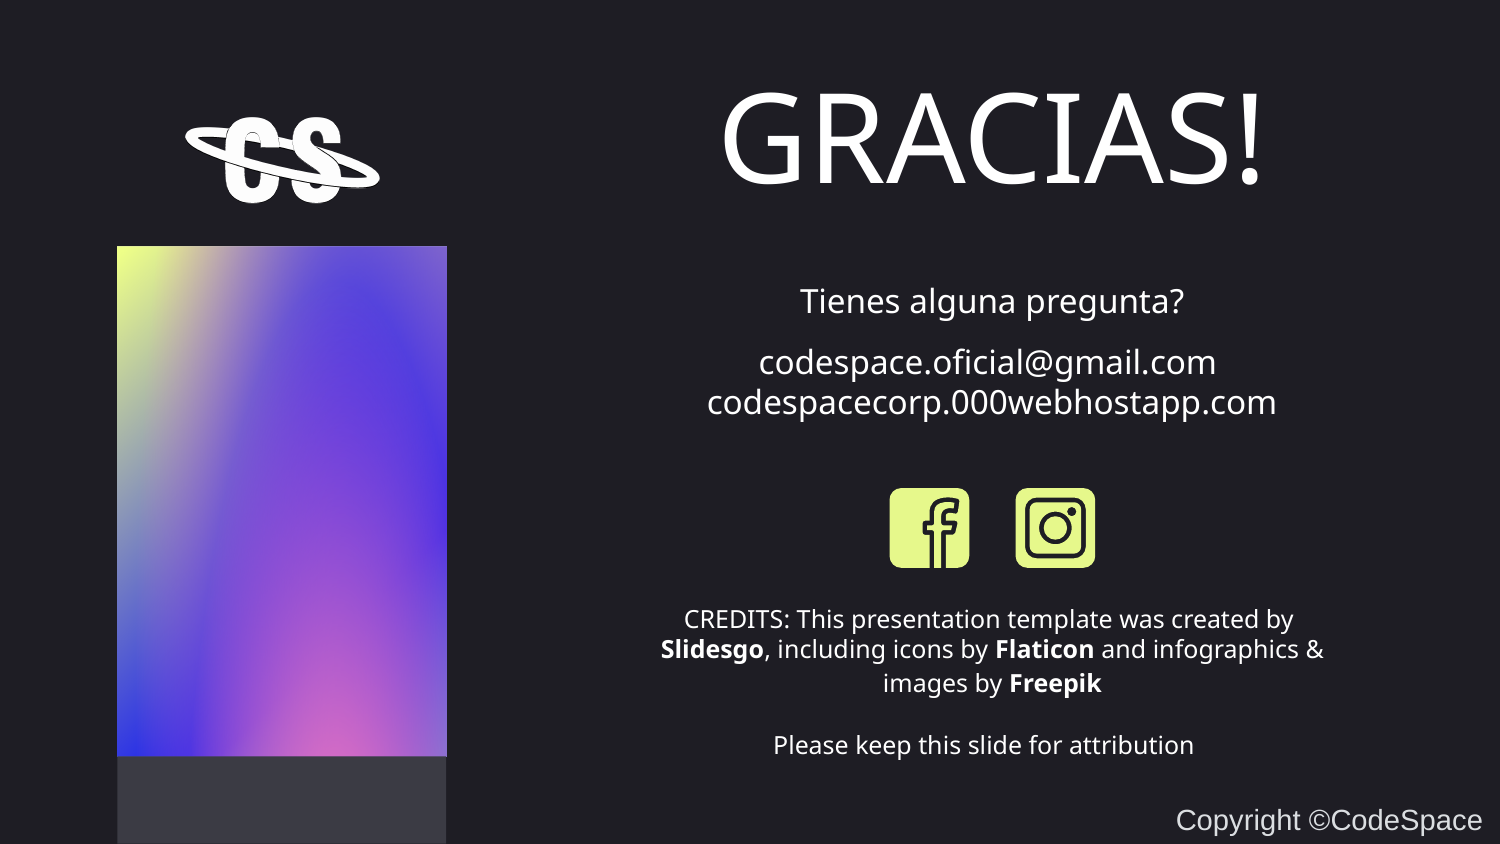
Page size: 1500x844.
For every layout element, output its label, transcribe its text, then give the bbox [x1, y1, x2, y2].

text_box Copyright ©CodeSpace [1160, 794, 1500, 844]
title GRACIAS! [641, 43, 1344, 197]
subtitle Tienes alguna pregunta? codespace.oficial@gmail.com codespacecorp.000webhostapp.com [640, 265, 1345, 430]
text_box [1015, 487, 1096, 569]
text_box Please keep this slide for attribution [633, 720, 1336, 769]
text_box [889, 487, 970, 569]
picture [117, 0, 449, 756]
